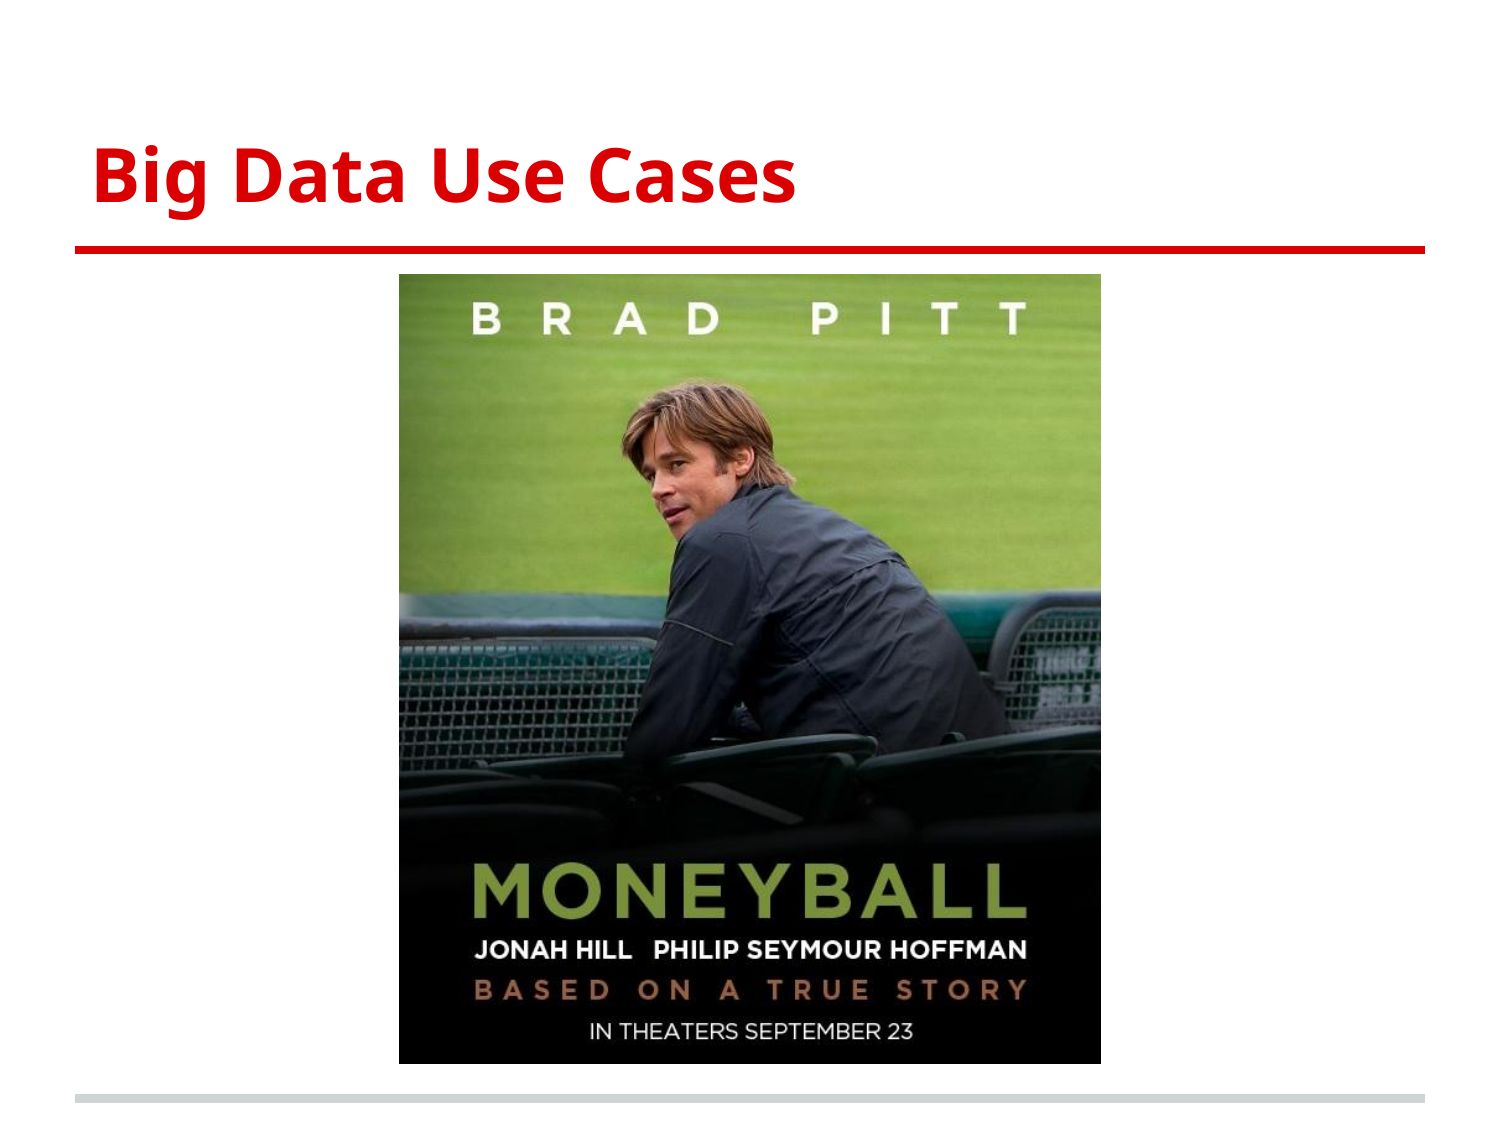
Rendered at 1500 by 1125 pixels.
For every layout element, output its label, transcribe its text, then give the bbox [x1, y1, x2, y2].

title Big Data Use Cases [75, 45, 1425, 233]
picture [399, 273, 1101, 1064]
